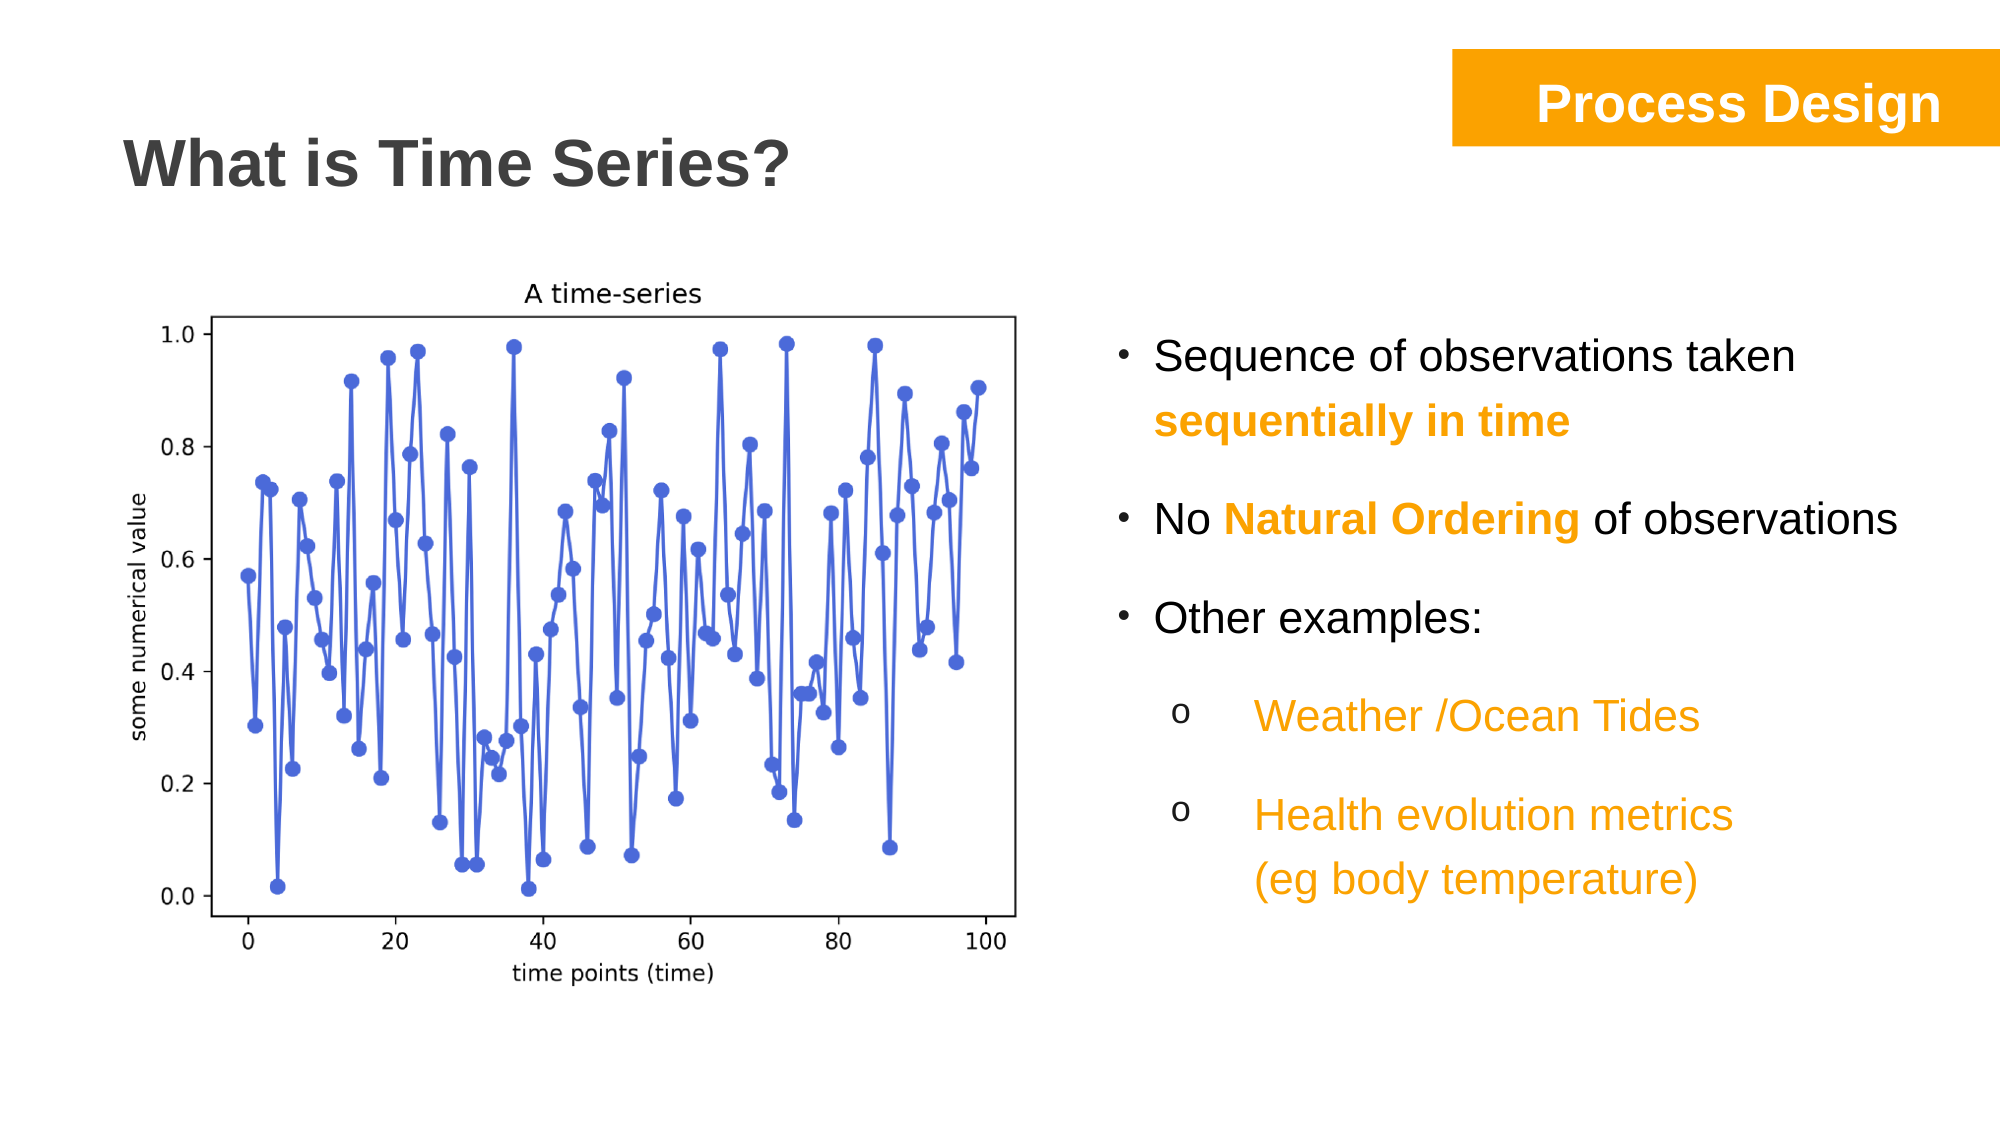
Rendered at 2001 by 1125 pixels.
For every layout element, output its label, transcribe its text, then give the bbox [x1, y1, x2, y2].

text_box [1451, 48, 2000, 147]
text_box Process Design [1491, 49, 1959, 147]
picture [108, 278, 1086, 996]
text_box Sequence of observations taken sequentially in time No Natural Ordering of observations Other examples: Weather /Ocean Tides Health evolution metrics (eg body temperature) [1102, 308, 1959, 923]
text_box What is Time Series? [109, 112, 1037, 277]
